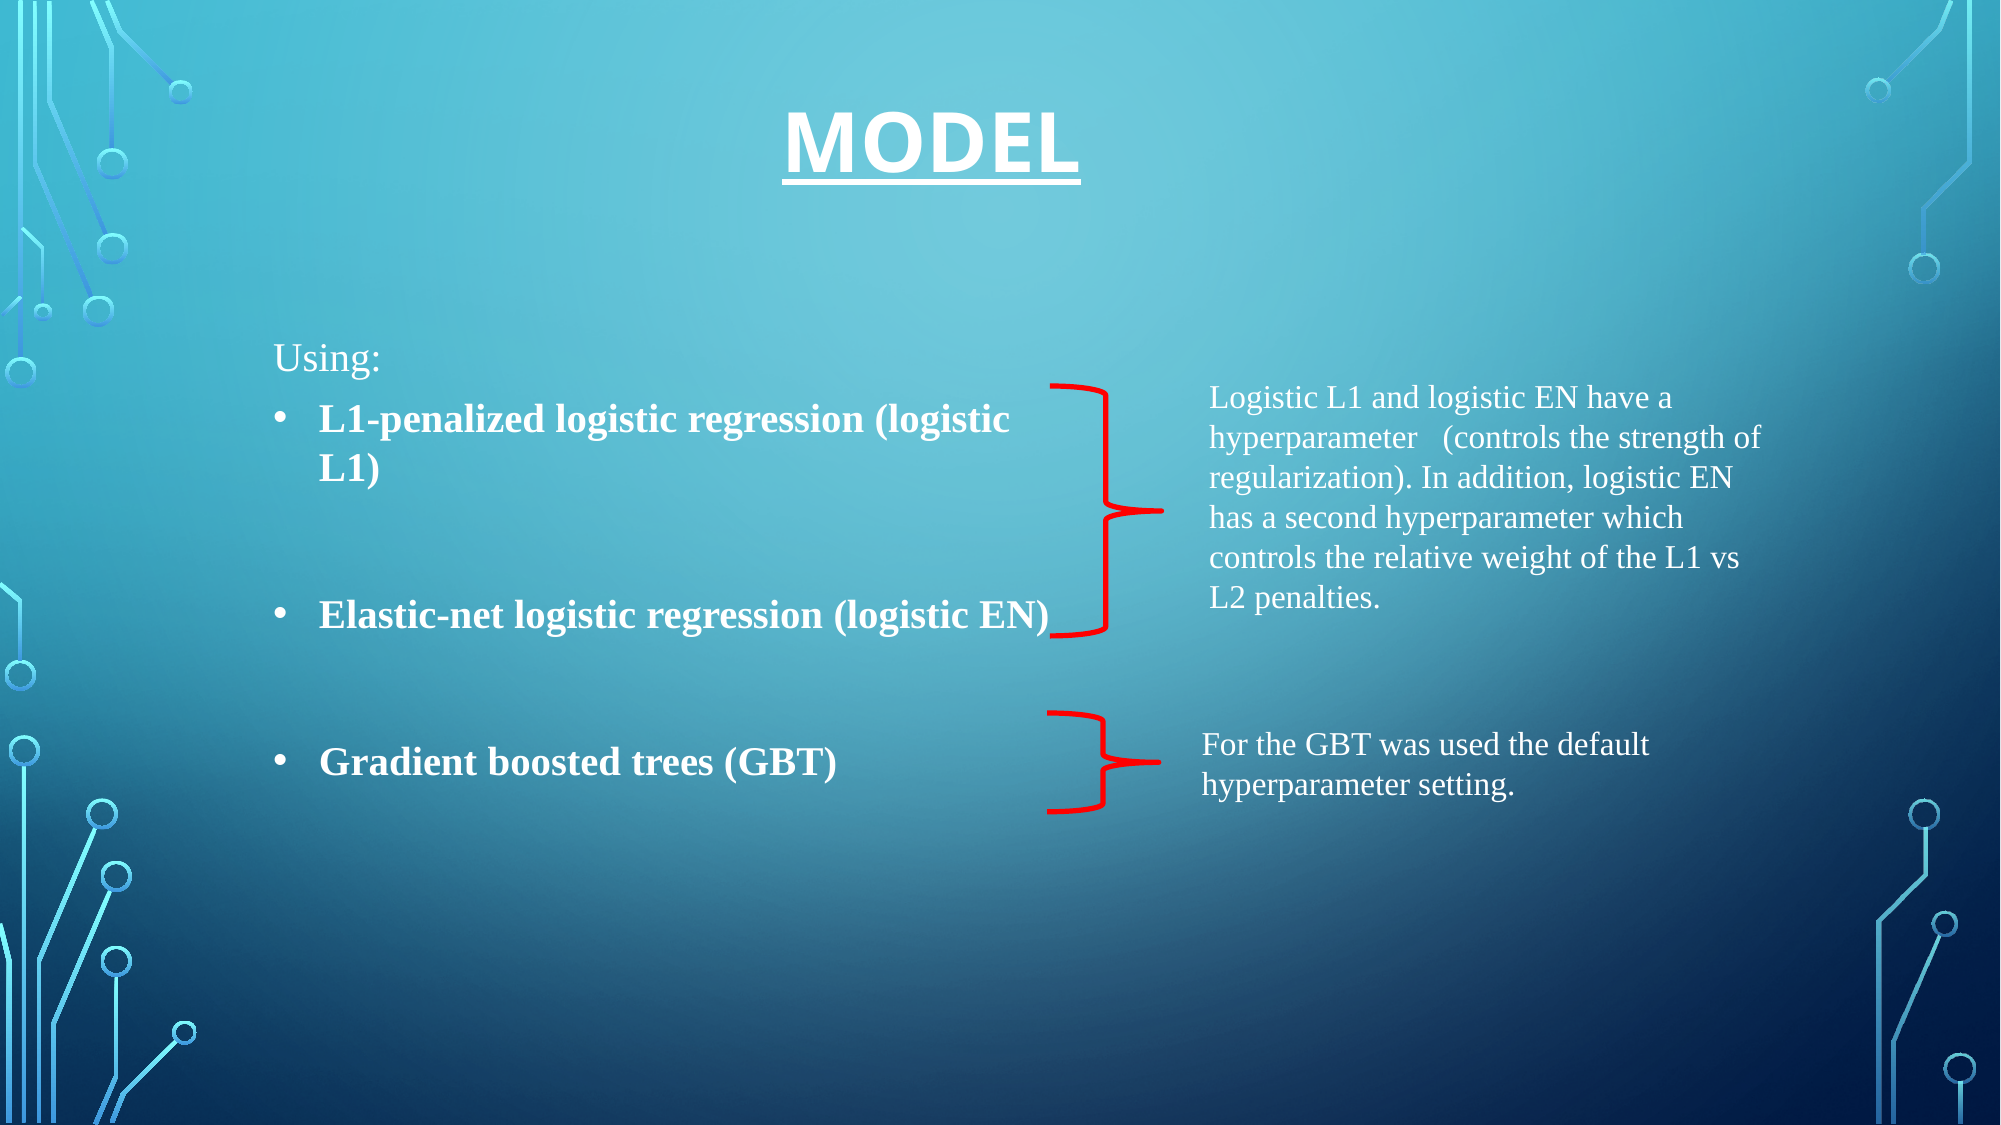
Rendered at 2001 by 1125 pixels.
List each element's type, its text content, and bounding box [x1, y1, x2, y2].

text_box Using: L1-penalized logistic regression (logistic L1) Elastic-net logistic regression (logistic EN) Gradient boosted trees (GBT) [258, 313, 1071, 812]
text_box [1049, 385, 1163, 637]
text_box [1047, 712, 1160, 813]
text_box For the GBT was used the default hyperparameter setting. [1186, 714, 1752, 809]
title model [766, 61, 1195, 230]
